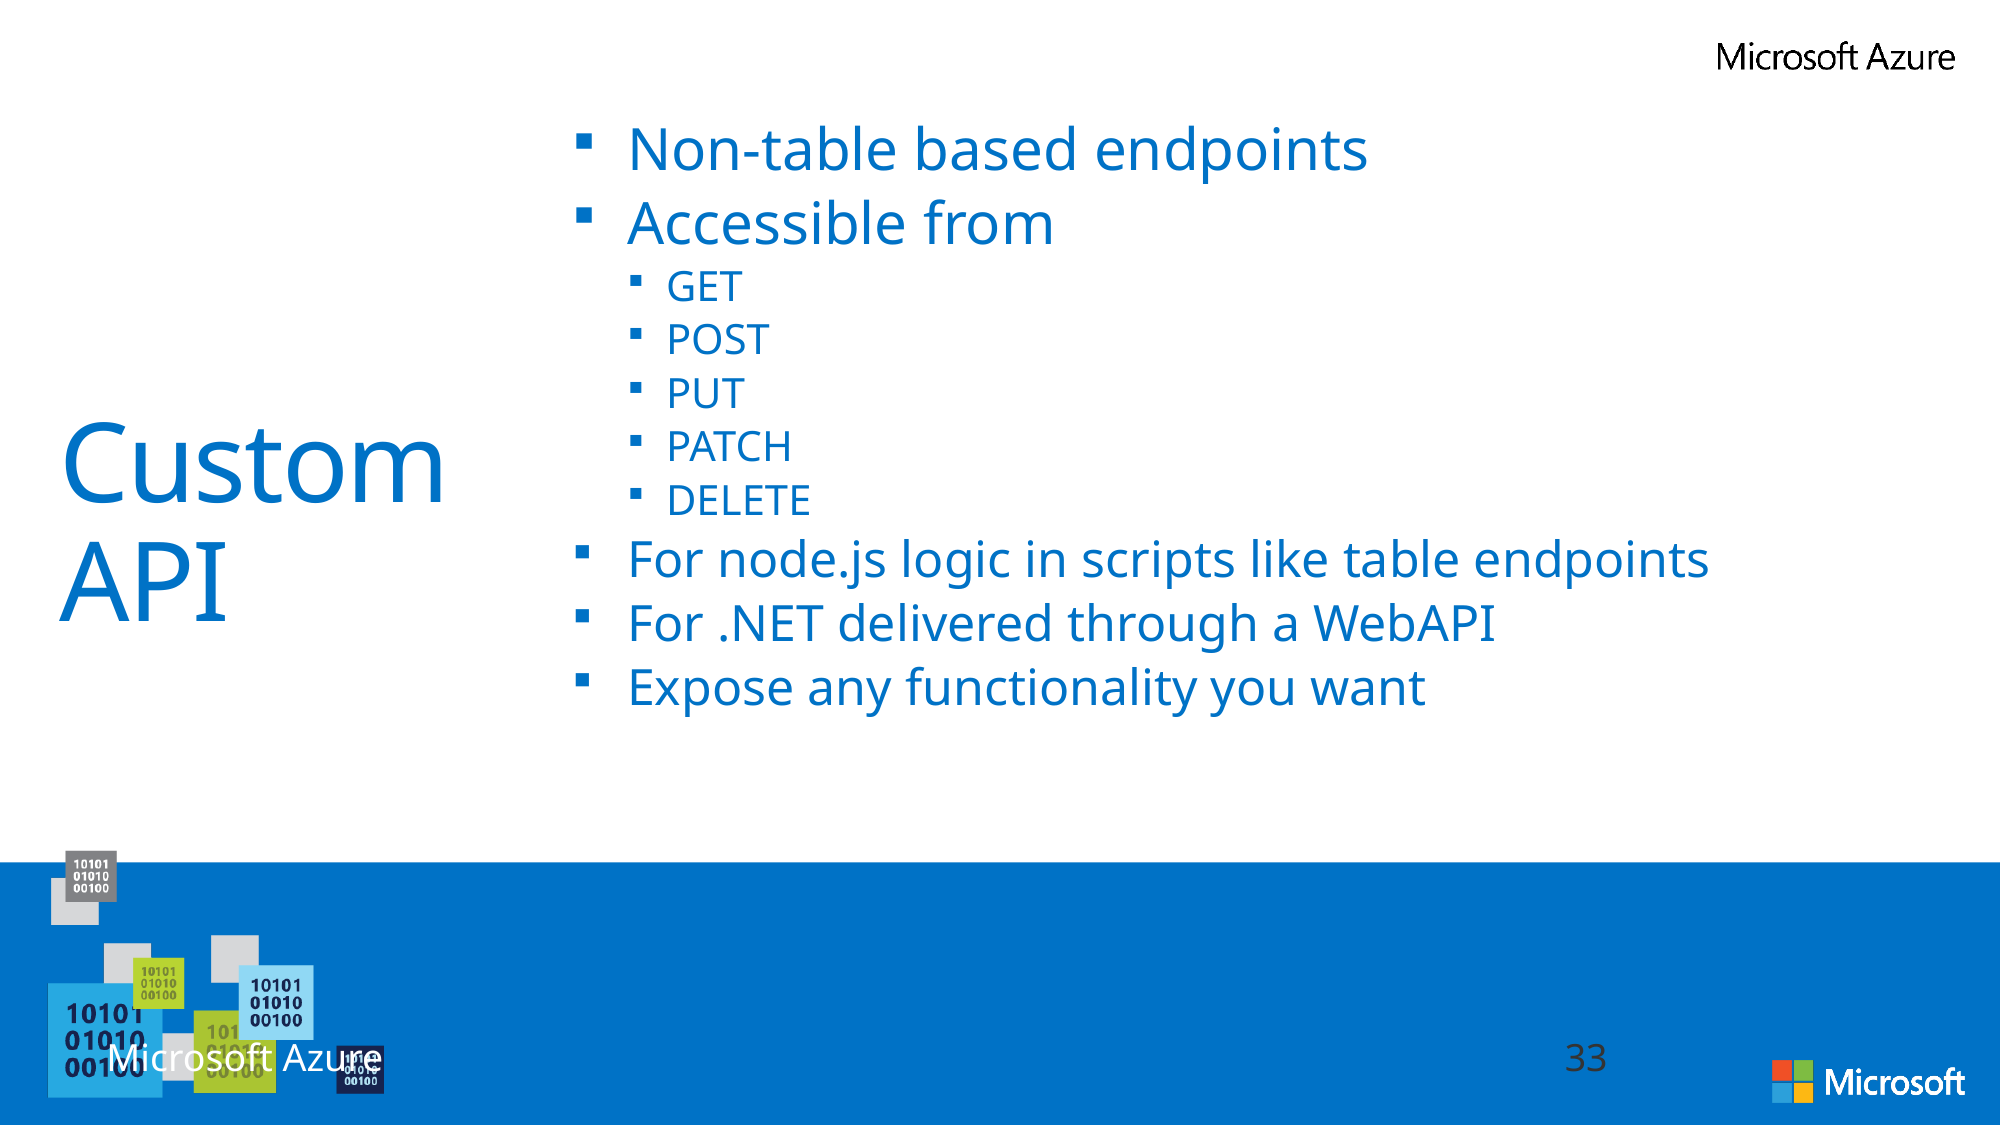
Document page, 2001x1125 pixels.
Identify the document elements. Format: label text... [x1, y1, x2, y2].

text_box Microsoft Azure [91, 1026, 399, 1086]
picture [1772, 1087, 1965, 1103]
slide_number 33 [1550, 1026, 2000, 1087]
list Non-table based endpoints Accessible from GET POST PUT PATCH DELETE For node.js logic in scripts like table endpoints For .NET delivered through a WebAPI Expose any functionality you want [557, 112, 1973, 838]
title Custom API [45, 399, 513, 551]
picture [1699, 24, 1973, 88]
picture [17, 808, 463, 1125]
